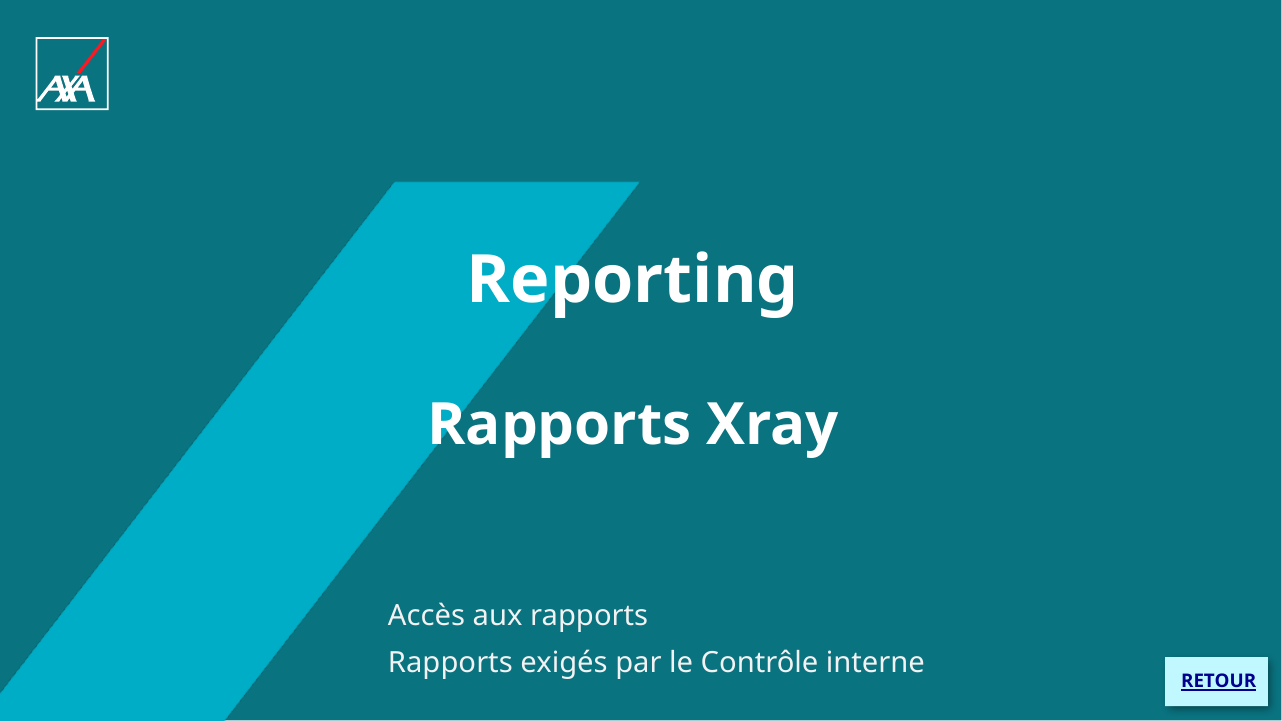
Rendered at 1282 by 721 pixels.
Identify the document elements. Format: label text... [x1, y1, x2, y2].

text_box RETOUR [1165, 657, 1268, 707]
text_box Accès aux rapports Rapports exigés par le Contrôle interne [387, 596, 971, 679]
title Reporting Rapports Xray [13, 229, 1253, 548]
picture [0, 181, 641, 721]
